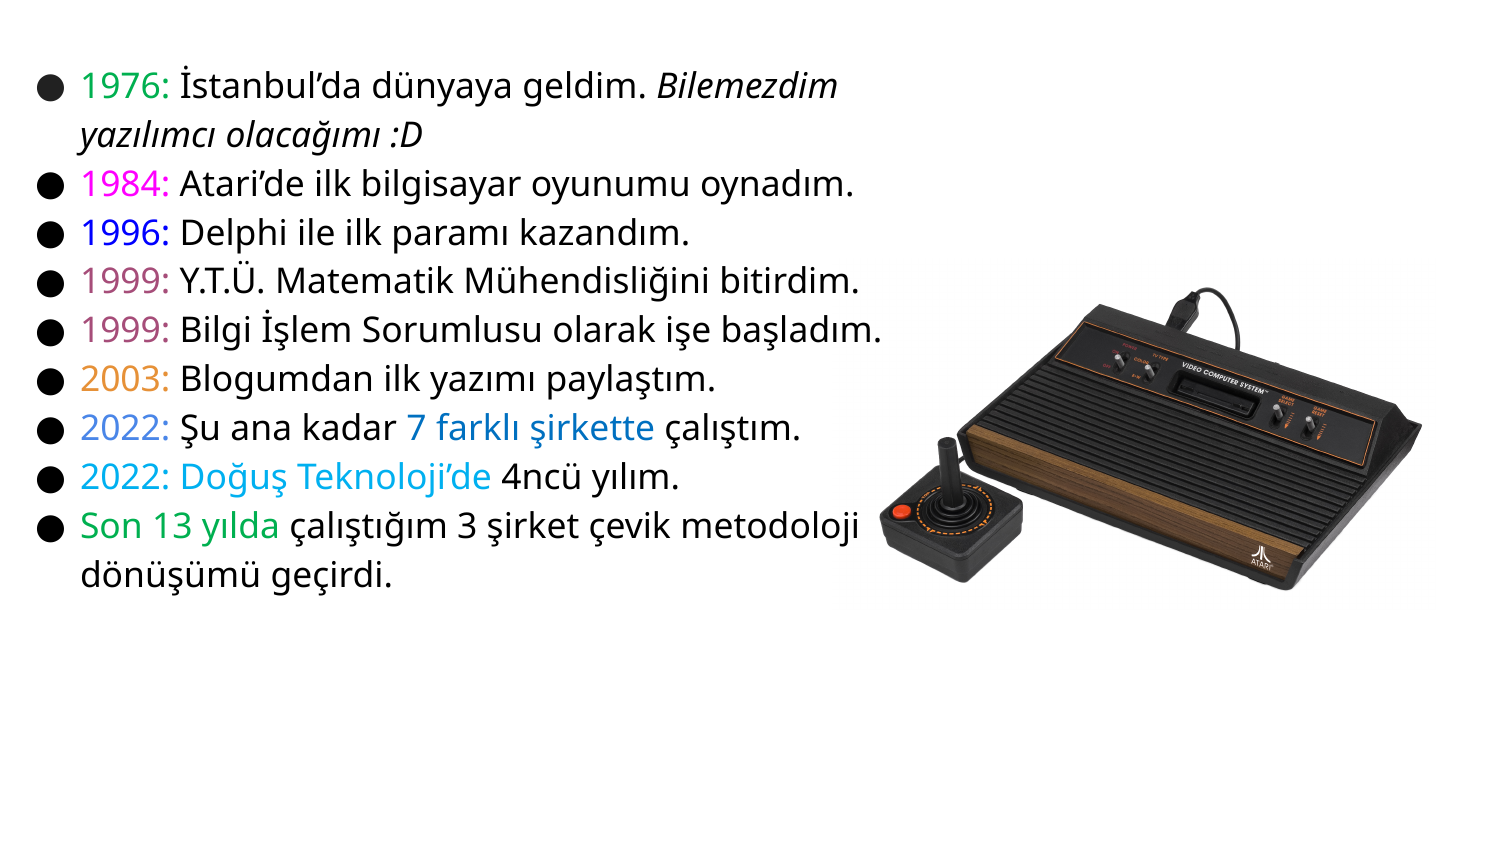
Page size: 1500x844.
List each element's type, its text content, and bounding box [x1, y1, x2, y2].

text_box 1976: İstanbul’da dünyaya geldim. Bilemezdim yazılımcı olacağımı :D 1984: Atari’de ilk bilgisayar oyunumu oynadım. 1996: Delphi ile ilk paramı kazandım. 1999: Y.T.Ü. Matematik Mühendisliğini bitirdim. 1999: Bilgi İşlem Sorumlusu olarak işe başladım. 2003: Blogumdan ilk yazımı paylaştım. 2022: Şu ana kadar 7 farklı şirkette çalıştım. 2022: Doğuş Teknoloji’de 4ncü yılım. Son 13 yılda çalıştığım 3 şirket çevik metodoloji dönüşümü geçirdi. [12, 45, 993, 826]
picture [832, 257, 1436, 610]
